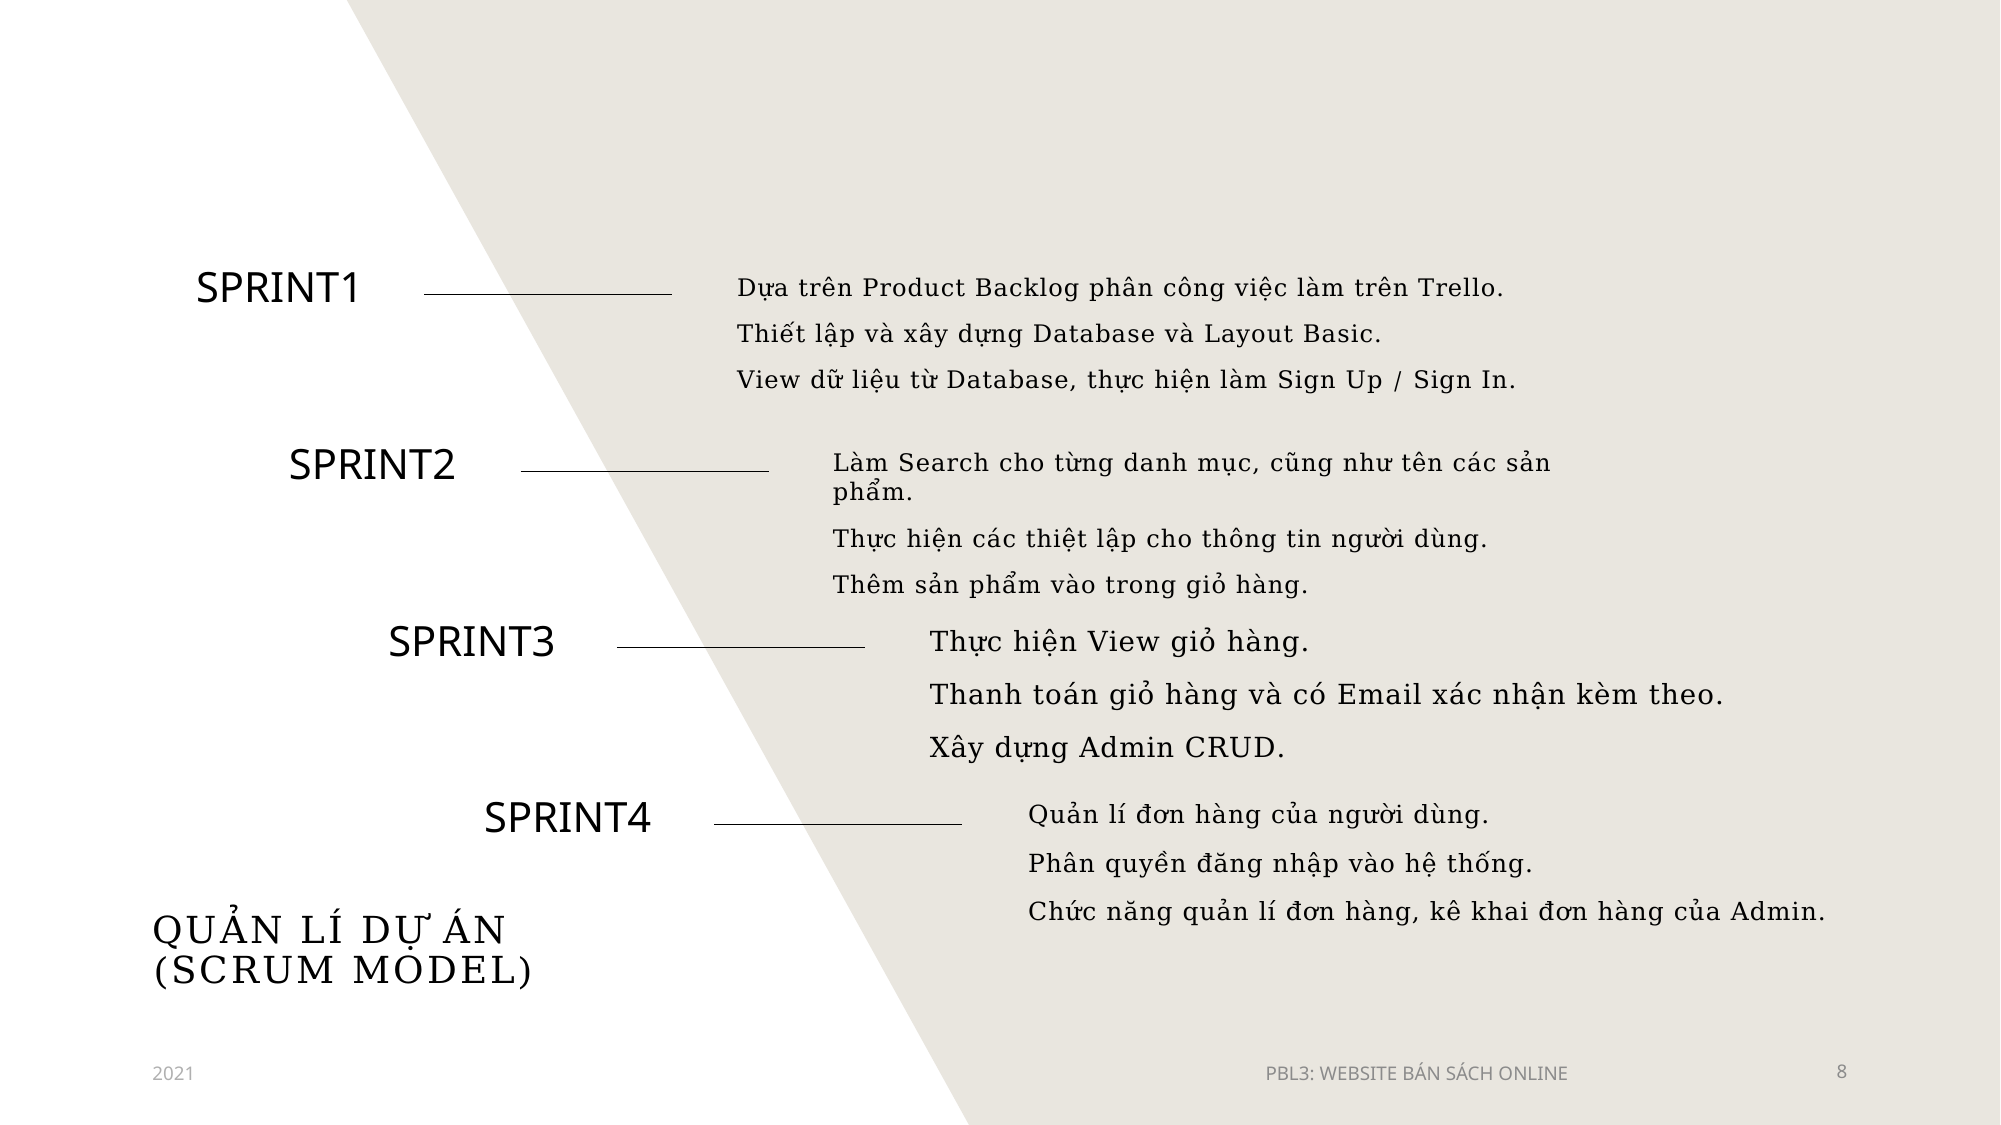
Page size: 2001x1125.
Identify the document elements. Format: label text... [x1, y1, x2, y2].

slide_number 8 [1773, 1042, 1863, 1103]
footer PBL3: WEBSITE BÁN SÁCH ONLINE [1107, 1042, 1727, 1103]
list SPRINT1 [27, 247, 379, 332]
slide_number 2021 [137, 1042, 588, 1103]
list SPRINT2 [120, 423, 472, 509]
list Thực hiện View giỏ hàng. Thanh toán giỏ hàng và có Email xác nhận kèm theo. Xây dựng Admin CRUD. [914, 616, 1752, 782]
list SPRINT4 [315, 777, 667, 862]
list Dựa trên Product Backlog phân công việc làm trên Trello. Thiết lập và xây dựng Database và Layout Basic. View dữ liệu từ Database, thực hiện làm Sign Up / Sign In. [722, 264, 1559, 431]
list Quản lí đơn hàng của người dùng. Phân quyền đăng nhập vào hệ thống. Chức năng quản lí đơn hàng, kê khai đơn hàng của Admin. [1013, 791, 1851, 958]
title Quản lí dự án (Scrum Model) [137, 903, 808, 1000]
list Làm Search cho từng danh mục, cũng như tên các sản phẩm. Thực hiện các thiệt lập cho thông tin người dùng. Thêm sản phẩm vào trong giỏ hàng. [817, 440, 1655, 606]
list SPRINT3 [219, 600, 571, 685]
